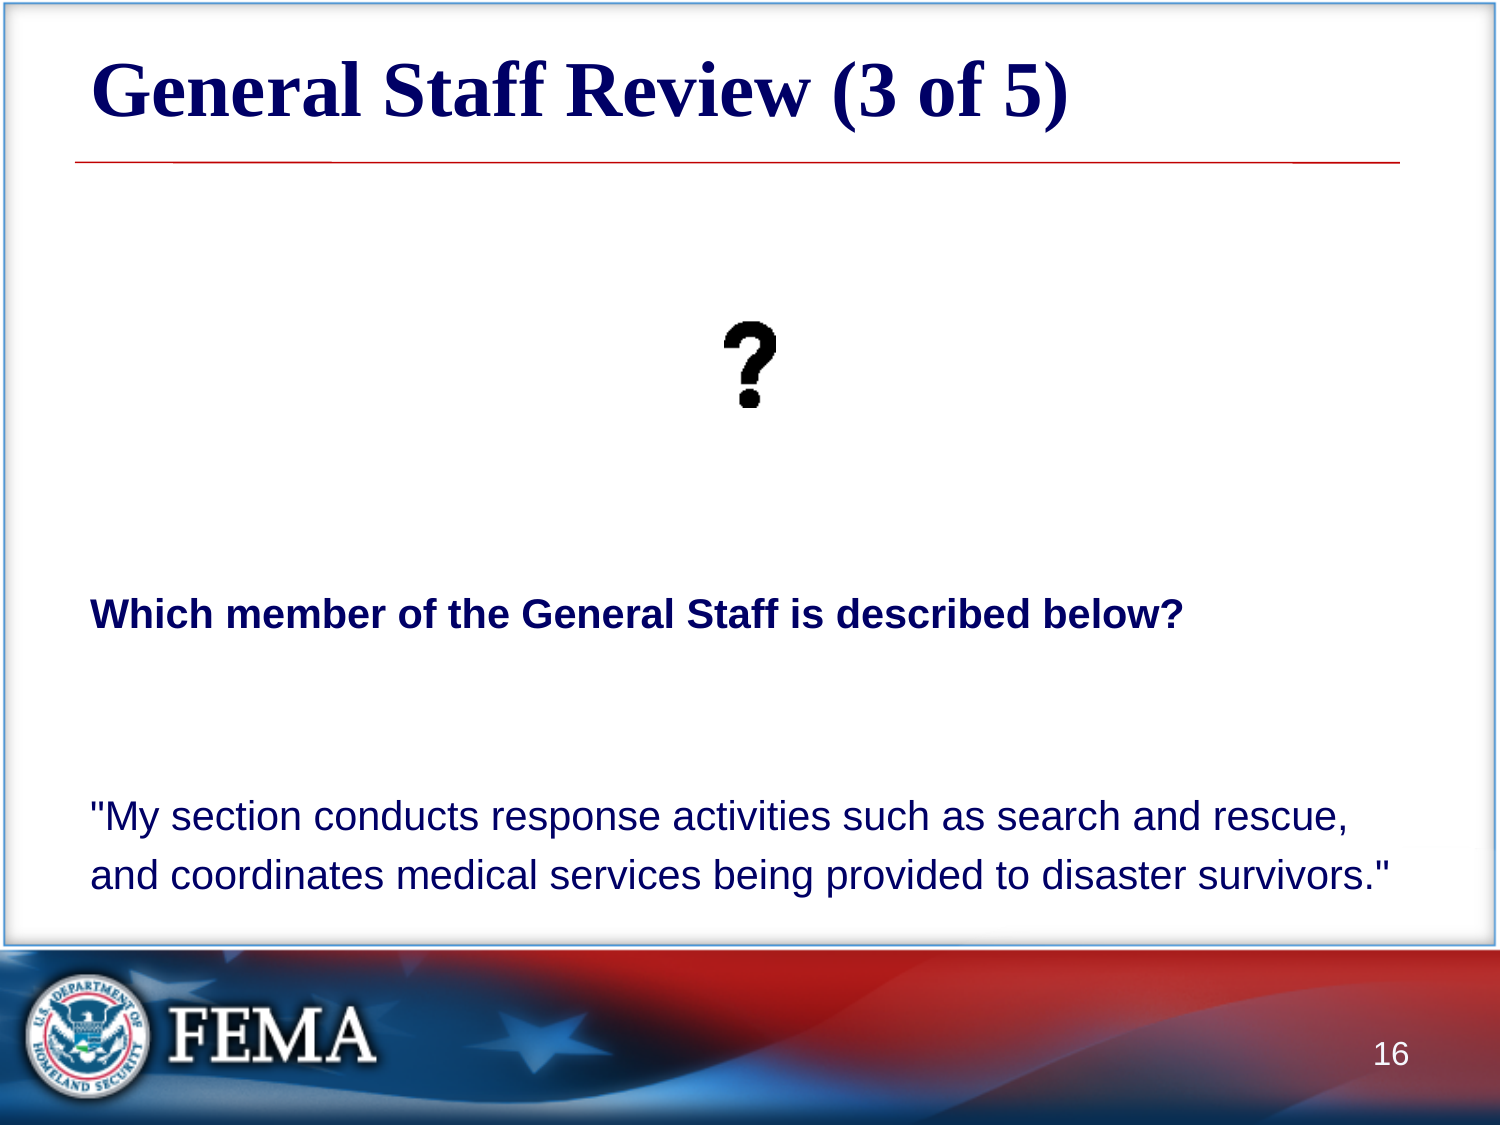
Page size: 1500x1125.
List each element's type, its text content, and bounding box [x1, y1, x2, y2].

picture [0, 0, 1500, 1125]
list Which member of the General Staff is described below? "My section conducts response activities such as search and rescue, and coordinates medical services being provided to disaster survivors." [75, 569, 1425, 927]
title General Staff Review (3 of 5) [75, 32, 1425, 138]
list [723, 319, 776, 408]
slide_number 16 [1074, 1024, 1425, 1103]
